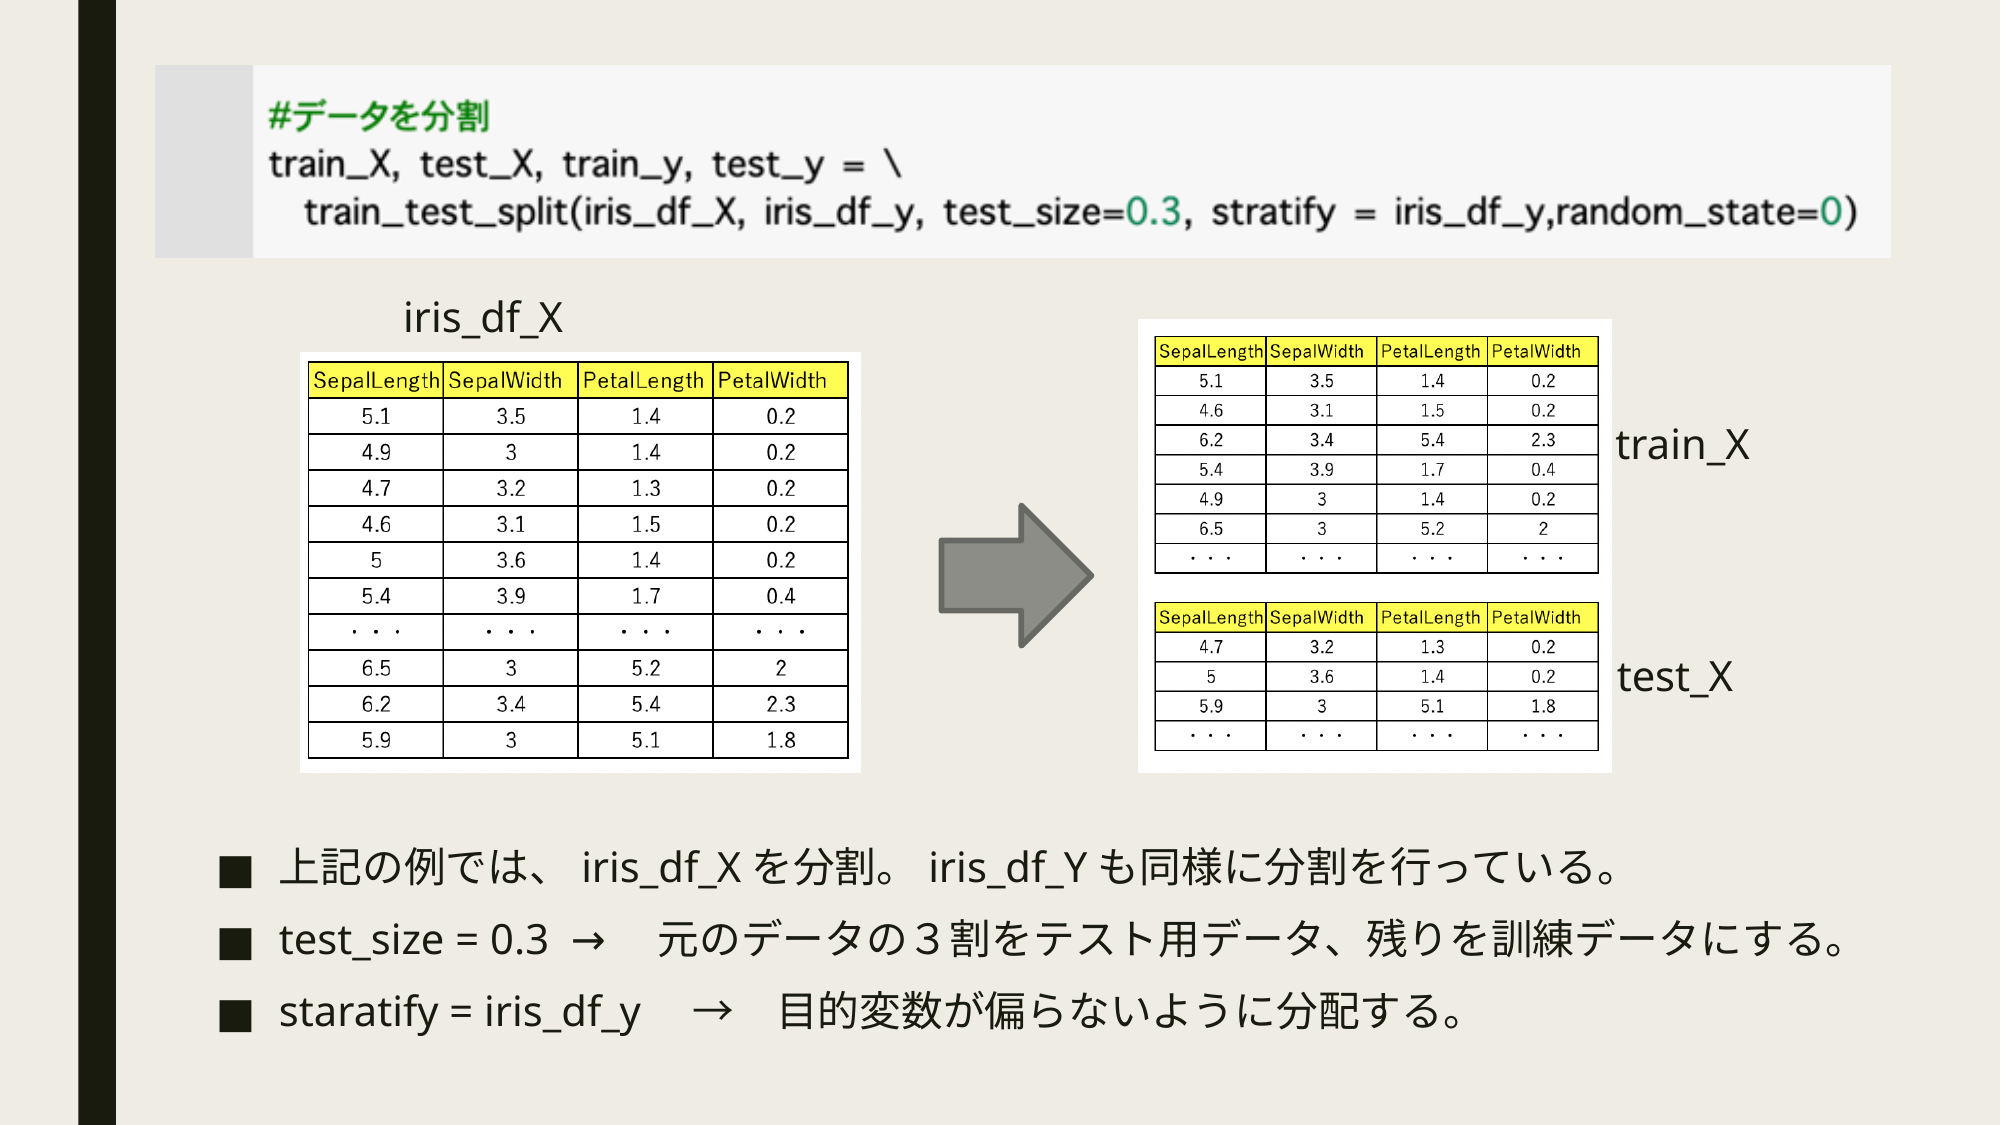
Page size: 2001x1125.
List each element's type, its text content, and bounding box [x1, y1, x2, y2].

picture [1138, 319, 1612, 773]
picture [300, 352, 861, 773]
text_box 上記の例では、iris_df_Xを分割。iris_df_Yも同様に分割を行っている。 test_size = 0.3 → 元のデータの３割をテスト用データ、残りを訓練データにする。 staratify = iris_df_y → 目的変数が偏らないように分配する。 [200, 837, 1846, 1099]
picture [155, 65, 1891, 258]
text_box train_X [1612, 414, 1831, 480]
text_box iris_df_X [388, 287, 719, 352]
text_box [938, 502, 1095, 649]
text_box test_X [1612, 645, 1833, 711]
